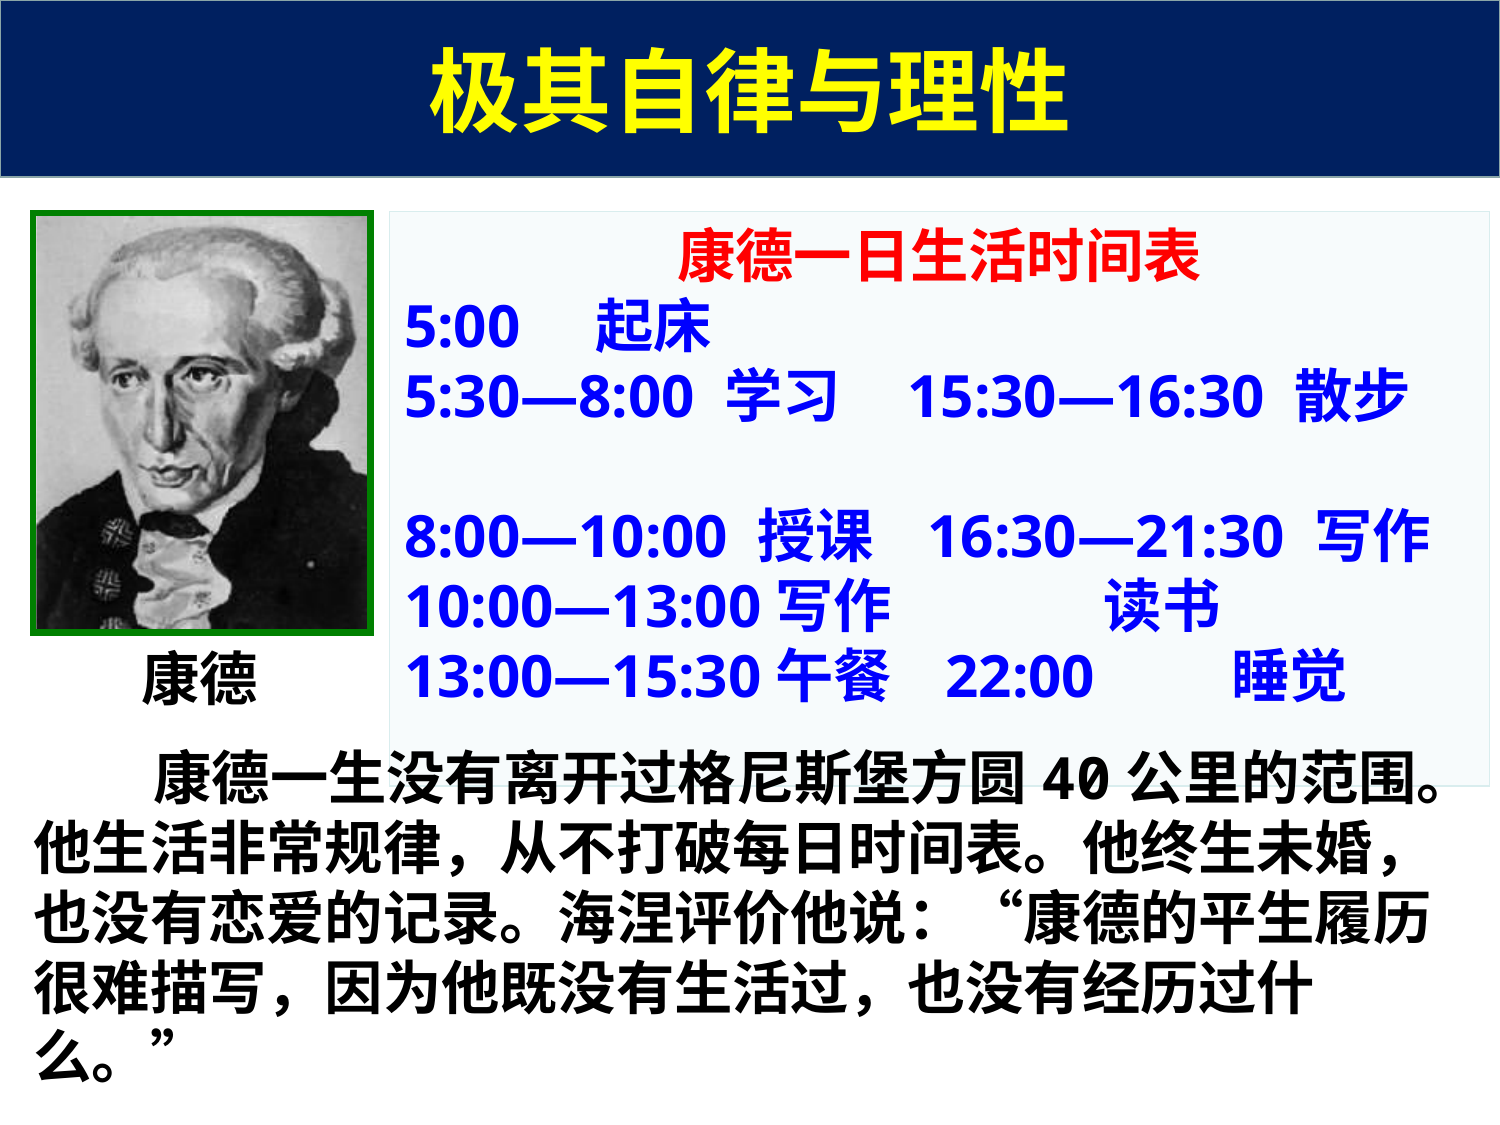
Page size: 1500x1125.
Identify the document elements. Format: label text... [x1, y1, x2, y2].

picture [36, 215, 368, 630]
text_box 极其自律与理性 [0, 0, 1500, 178]
text_box 康德一日生活时间表 5:00 起床 5:30—8:00 学习 15:30—16:30 散步 8:00—10:00 授课 16:30—21:30 写作 10:00—13:00写作 读书 13:00—15:30午餐 22:00 睡觉 [389, 211, 1490, 787]
text_box 康德一生没有离开过格尼斯堡方圆40公里的范围。他生活非常规律，从不打破每日时间表。他终生未婚，也没有恋爱的记录。海涅评价他说：“康德的平生履历很难描写，因为他既没有生活过，也没有经历过什么。” [18, 733, 1489, 1099]
text_box 康德 [60, 635, 389, 720]
